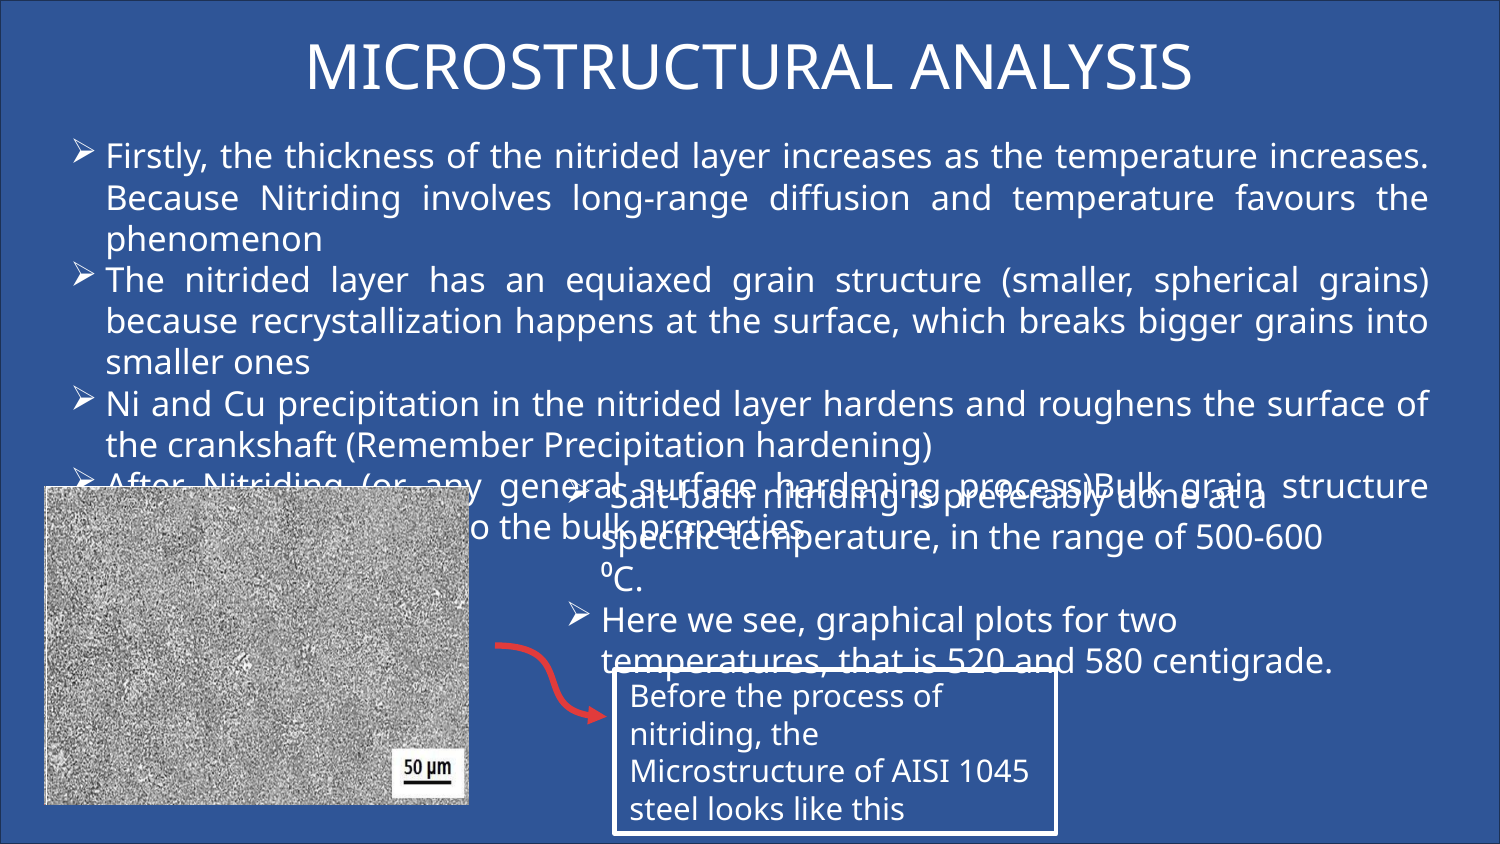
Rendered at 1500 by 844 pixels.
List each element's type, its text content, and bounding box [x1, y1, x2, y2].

picture [44, 486, 469, 805]
text_box Salt-bath nitriding is preferably done at a specific temperature, in the range of 500-600 ⁰C. Here we see, graphical plots for two temperatures, that is 520 and 580 centigrade. [550, 467, 1368, 688]
text_box MICROSTRUCTURAL ANALYSIS [159, 19, 1341, 110]
text_box Before the process of nitriding, the Microstructure of AISI 1045 steel looks like this [614, 669, 1057, 834]
text_box Firstly, the thickness of the nitrided layer increases as the temperature increases. Because Nitriding involves long-range diffusion and temperature favours the phenomenon The nitrided layer has an equiaxed grain structure (smaller, spherical grains) because recrystallization happens at the surface, which breaks bigger grains into smaller ones Ni and Cu precipitation in the nitrided layer hardens and roughens the surface of the crankshaft (Remember Precipitation hardening) After Nitriding (or any general surface hardening process)Bulk grain structure don’t change, and so do the bulk properties [55, 126, 1445, 554]
text_box [0, 0, 1500, 844]
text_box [494, 645, 607, 717]
